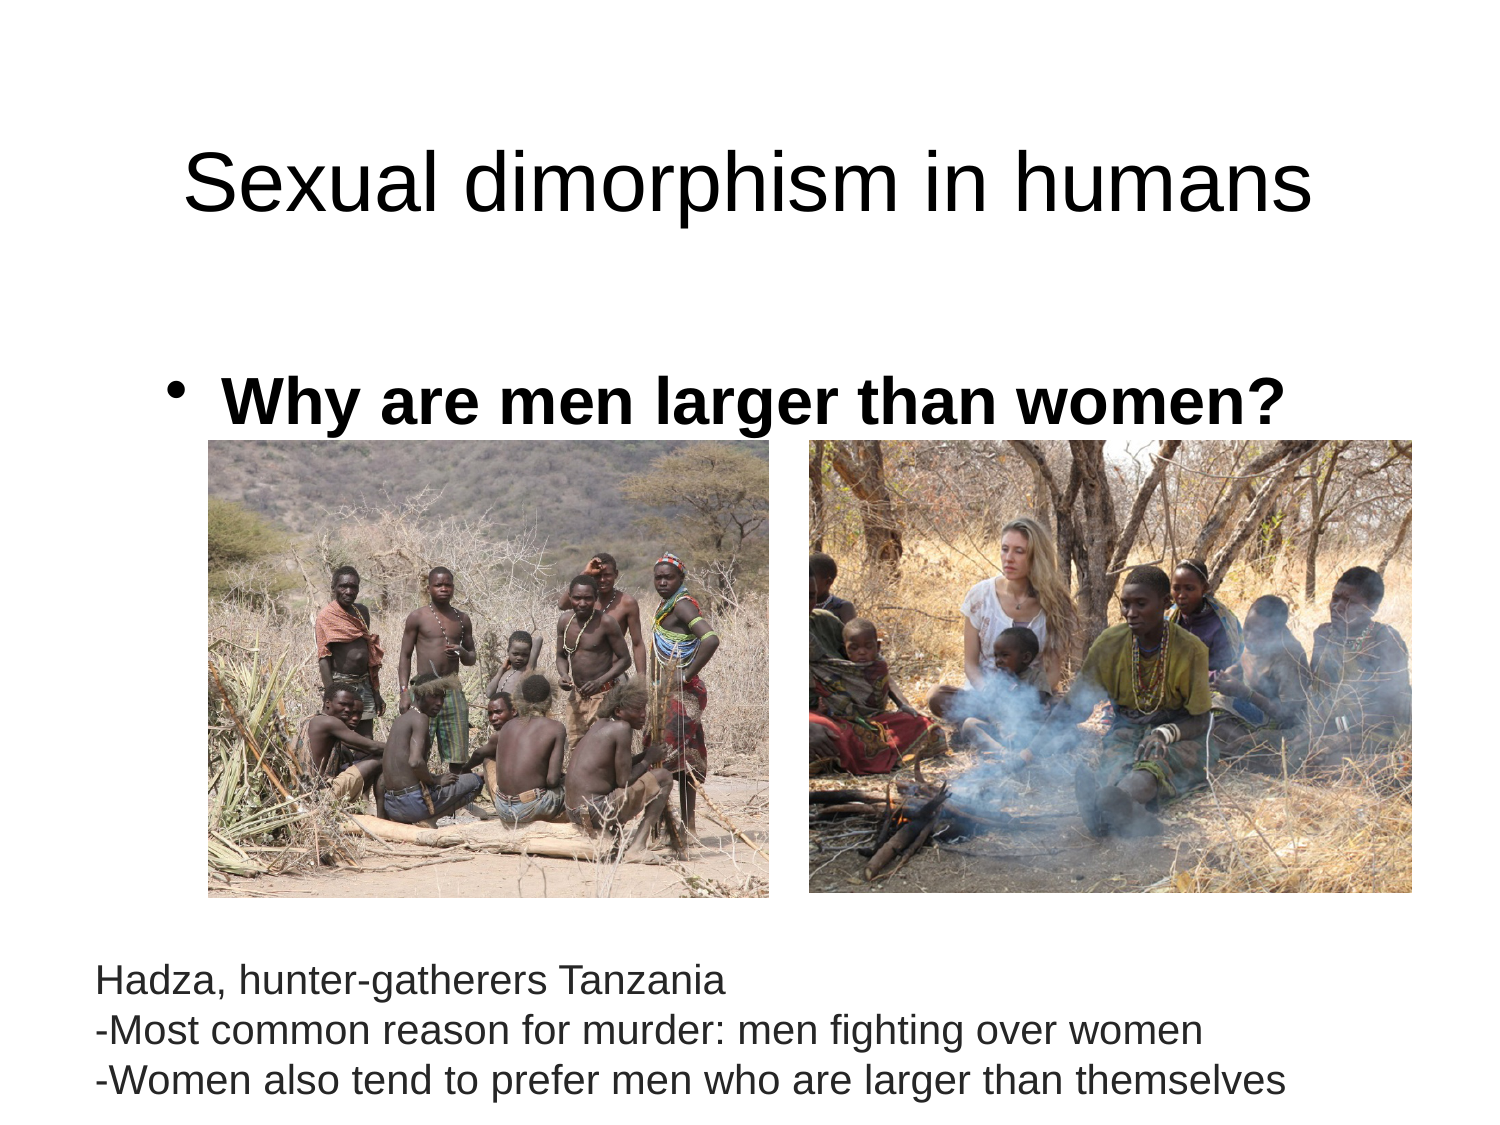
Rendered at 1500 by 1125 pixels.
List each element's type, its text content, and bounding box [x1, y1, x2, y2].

list Why are men larger than women? [150, 350, 1431, 537]
text_box Hadza, hunter-gatherers Tanzania -Most common reason for murder: men fighting over women -Women also tend to prefer men who are larger than themselves [79, 994, 1357, 1061]
picture [208, 440, 770, 899]
picture [808, 440, 1412, 893]
title Sexual dimorphism in humans [0, 17, 1500, 237]
